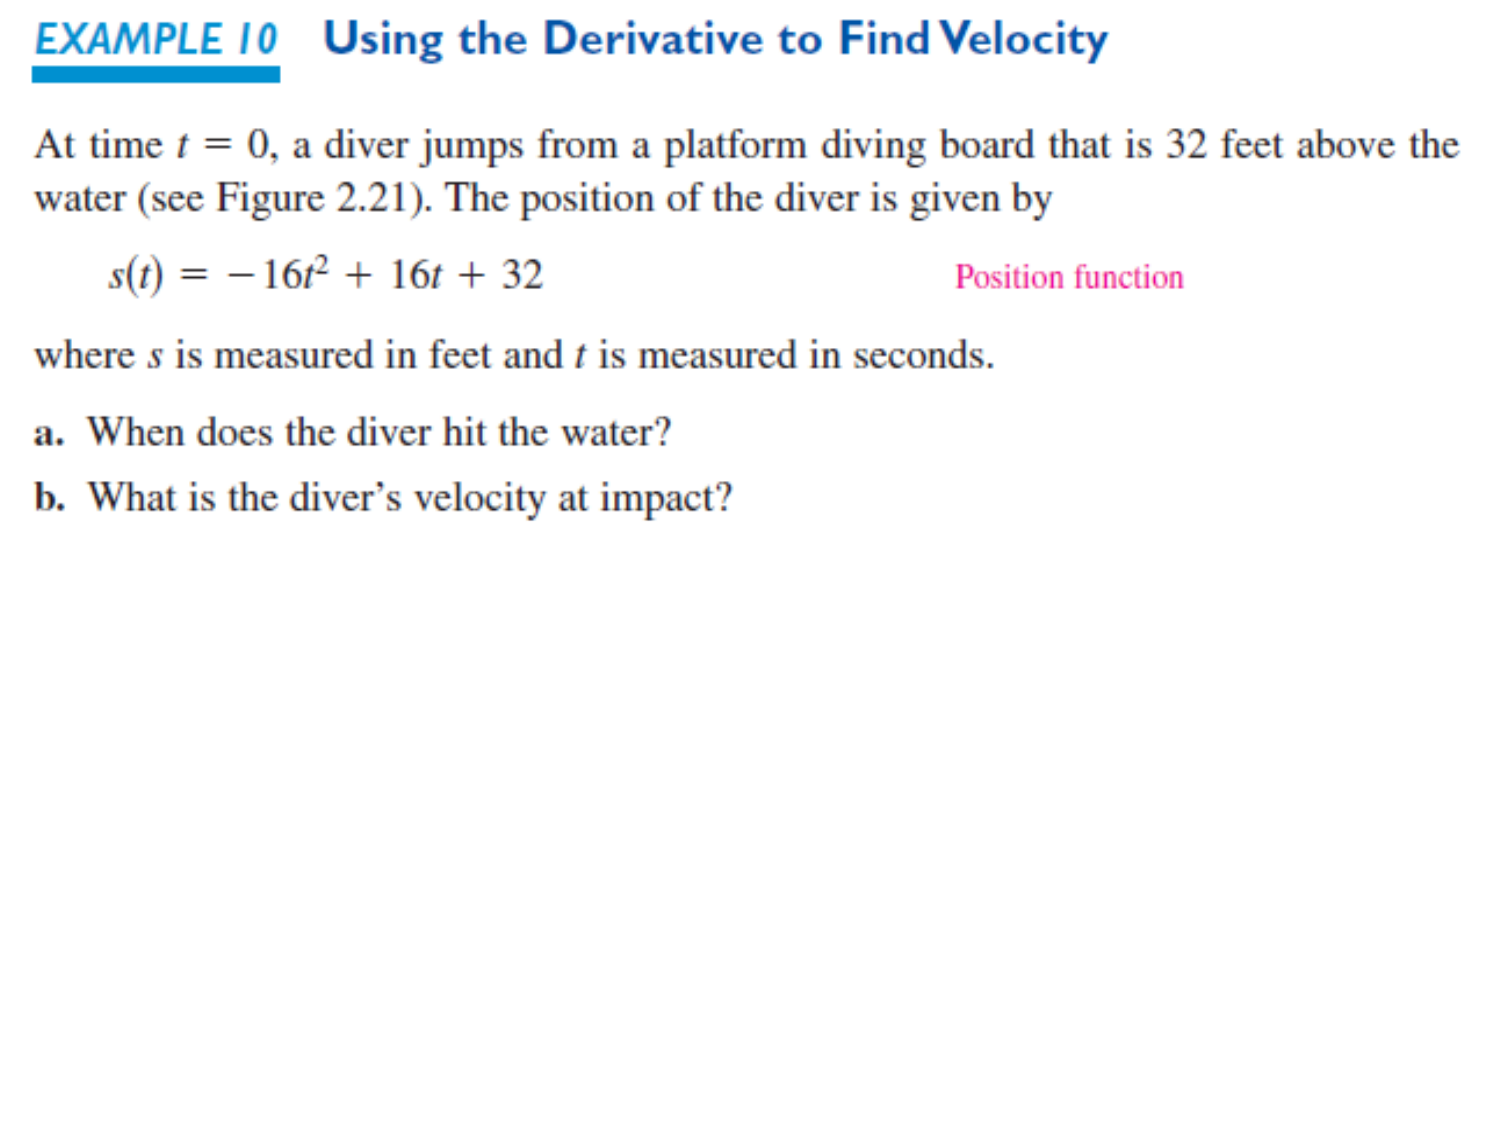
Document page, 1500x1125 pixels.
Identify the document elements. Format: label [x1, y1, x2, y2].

picture [0, 0, 1500, 538]
